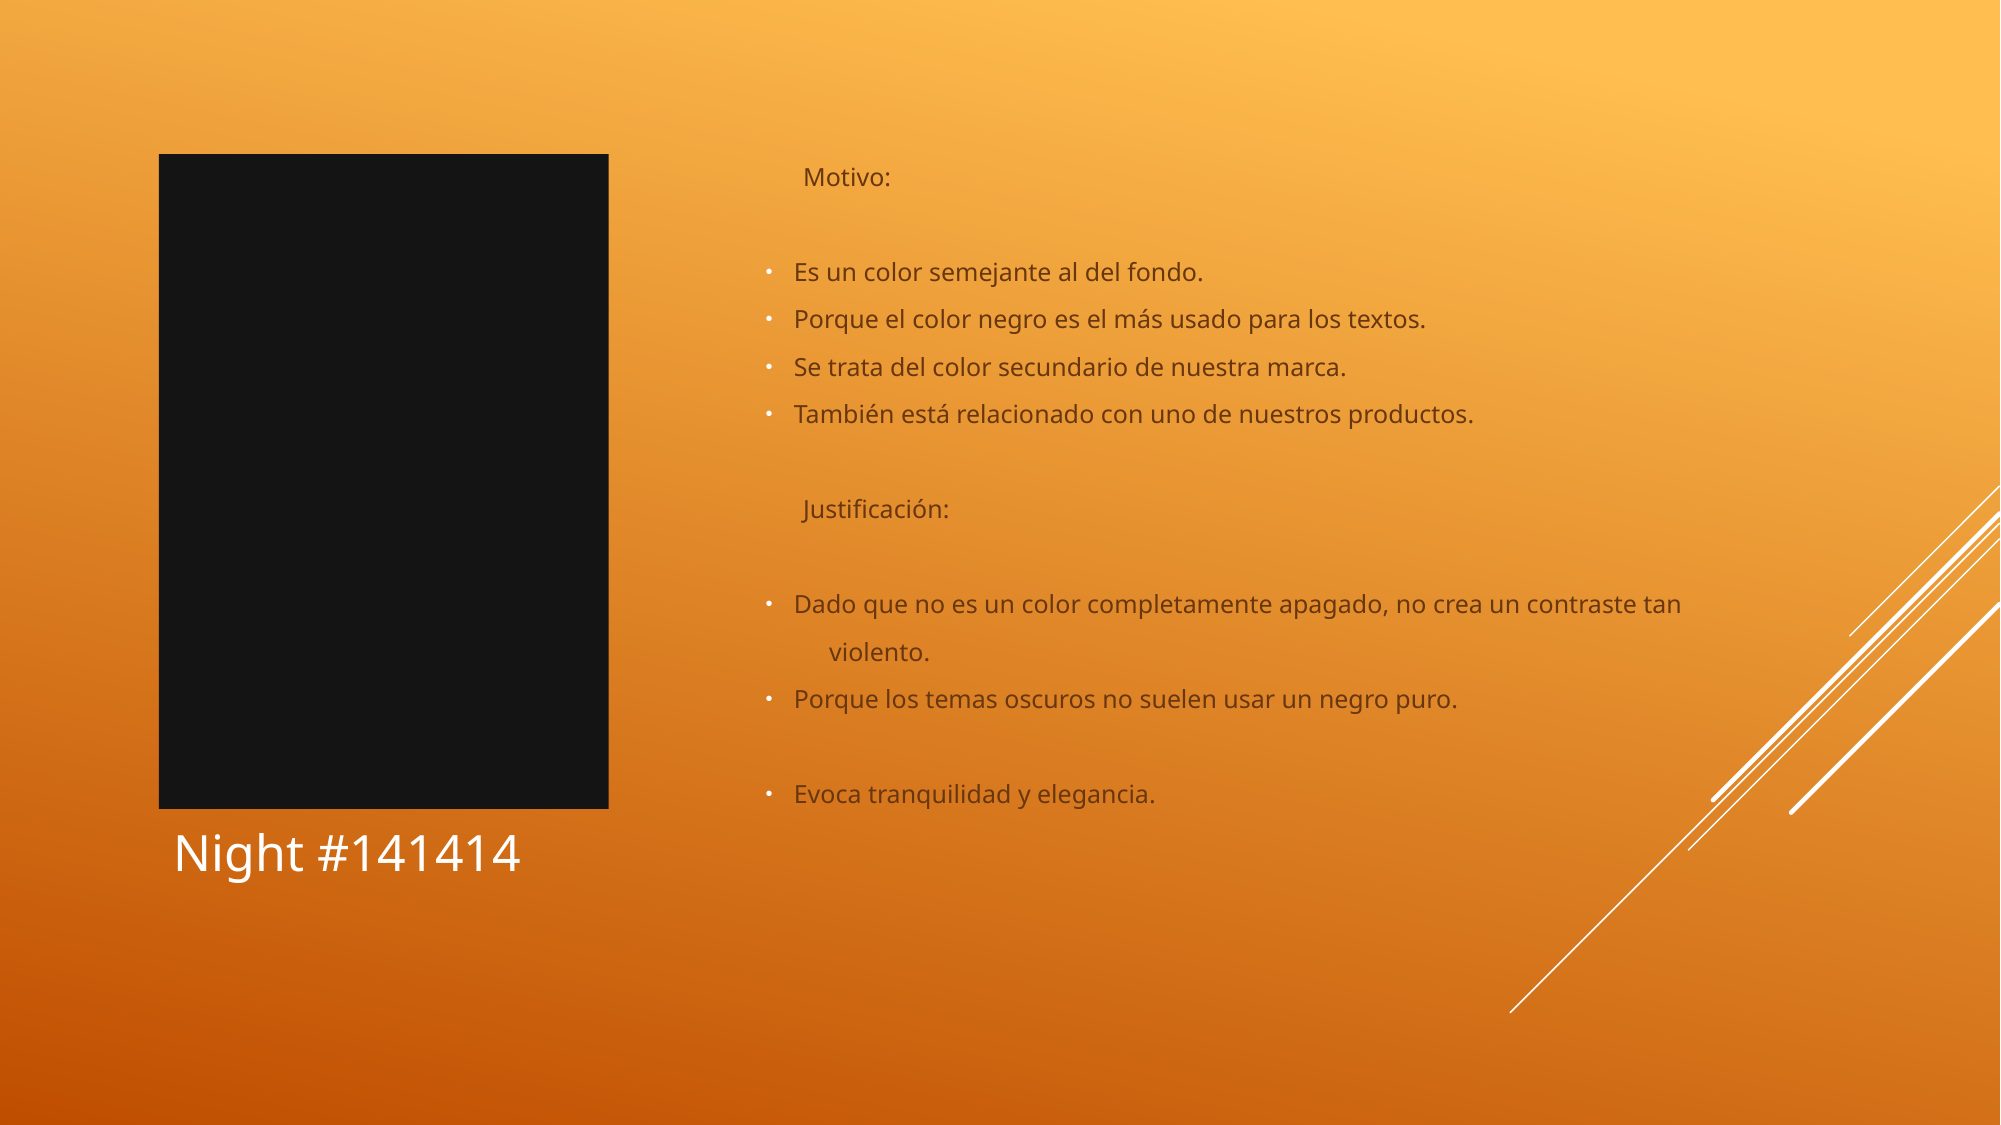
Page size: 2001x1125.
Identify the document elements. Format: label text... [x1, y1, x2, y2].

text_box Night #141414 [158, 813, 609, 889]
list Motivo: Es un color semejante al del fondo. Porque el color negro es el más usado para los textos. Se trata del color secundario de nuestra marca. También está relacionado con uno de nuestros productos. Justificación: Dado que no es un color completamente apagado, no crea un contraste tan violento. Porque los temas oscuros no suelen usar un negro puro. Evoca tranquilidad y elegancia. [750, 154, 1783, 914]
text_box [158, 153, 610, 810]
